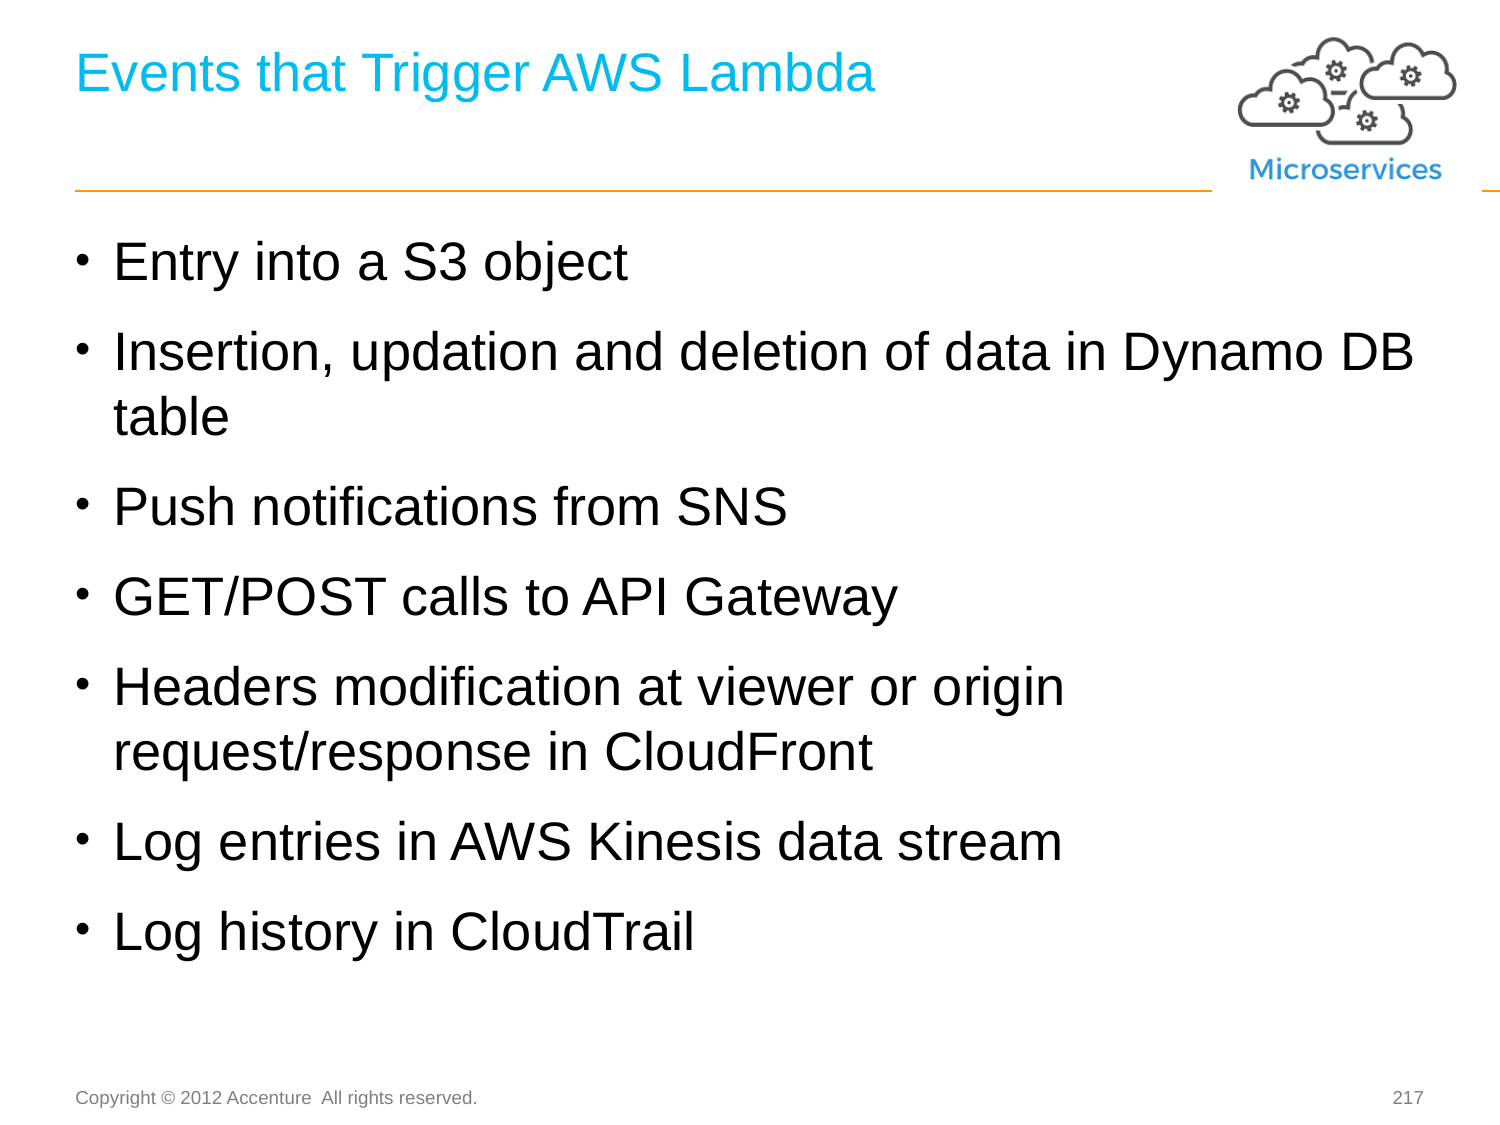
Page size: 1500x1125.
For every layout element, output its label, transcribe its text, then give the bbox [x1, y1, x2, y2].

list Entry into a S3 object Insertion, updation and deletion of data in Dynamo DB table Push notifications from SNS GET/POST calls to API Gateway Headers modification at viewer or origin request/response in CloudFront Log entries in AWS Kinesis data stream Log history in CloudTrail [75, 226, 1425, 1018]
title Events that Trigger AWS Lambda [75, 27, 1422, 157]
picture [1212, 1, 1482, 203]
